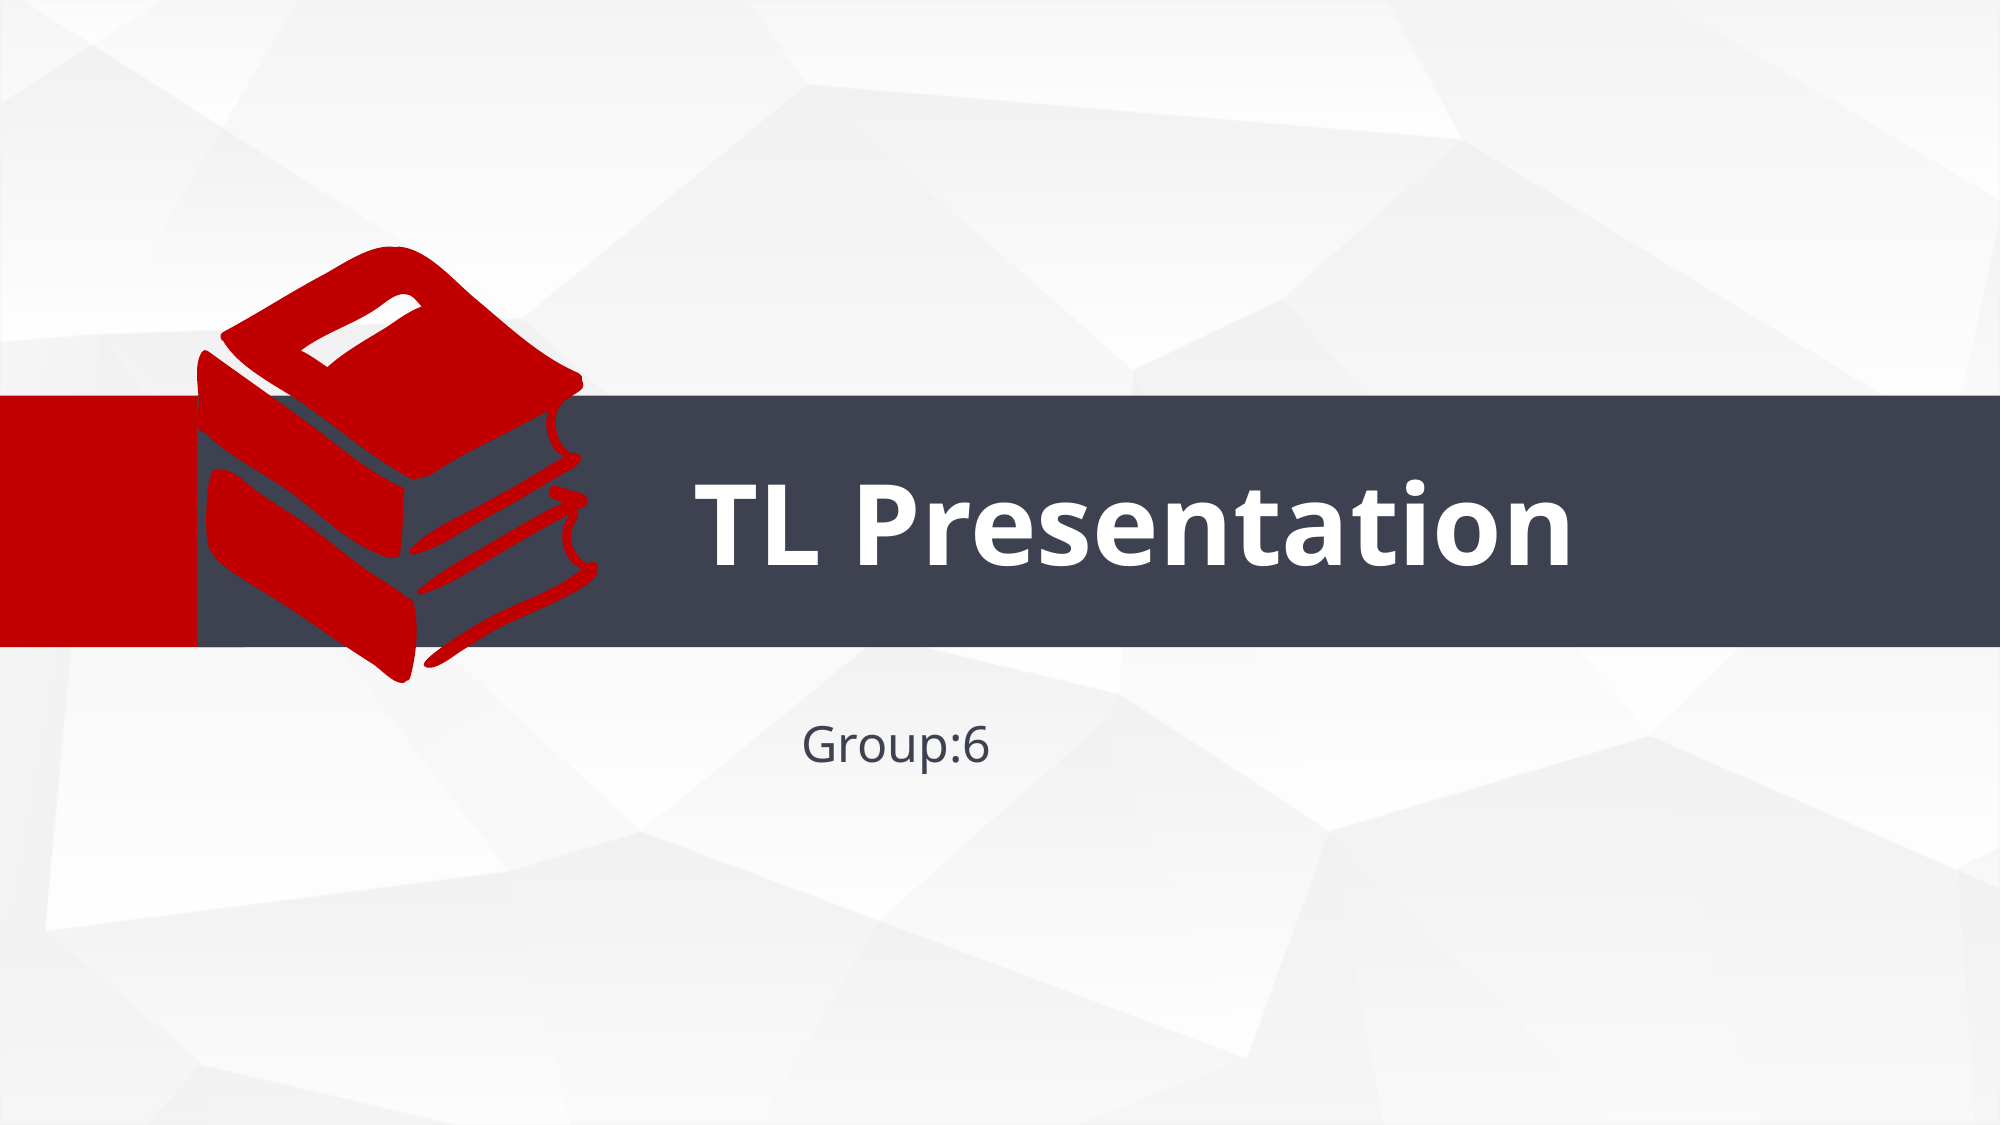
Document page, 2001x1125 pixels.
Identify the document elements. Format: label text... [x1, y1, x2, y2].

text_box [220, 246, 584, 555]
text_box [206, 469, 417, 684]
picture [302, 295, 420, 366]
text_box [0, 394, 246, 649]
picture [0, 0, 2001, 1125]
text_box Group:6 [786, 704, 1411, 780]
text_box [197, 350, 405, 558]
text_box [196, 395, 2000, 648]
text_box TL Presentation [678, 445, 2000, 596]
text_box [417, 485, 598, 668]
